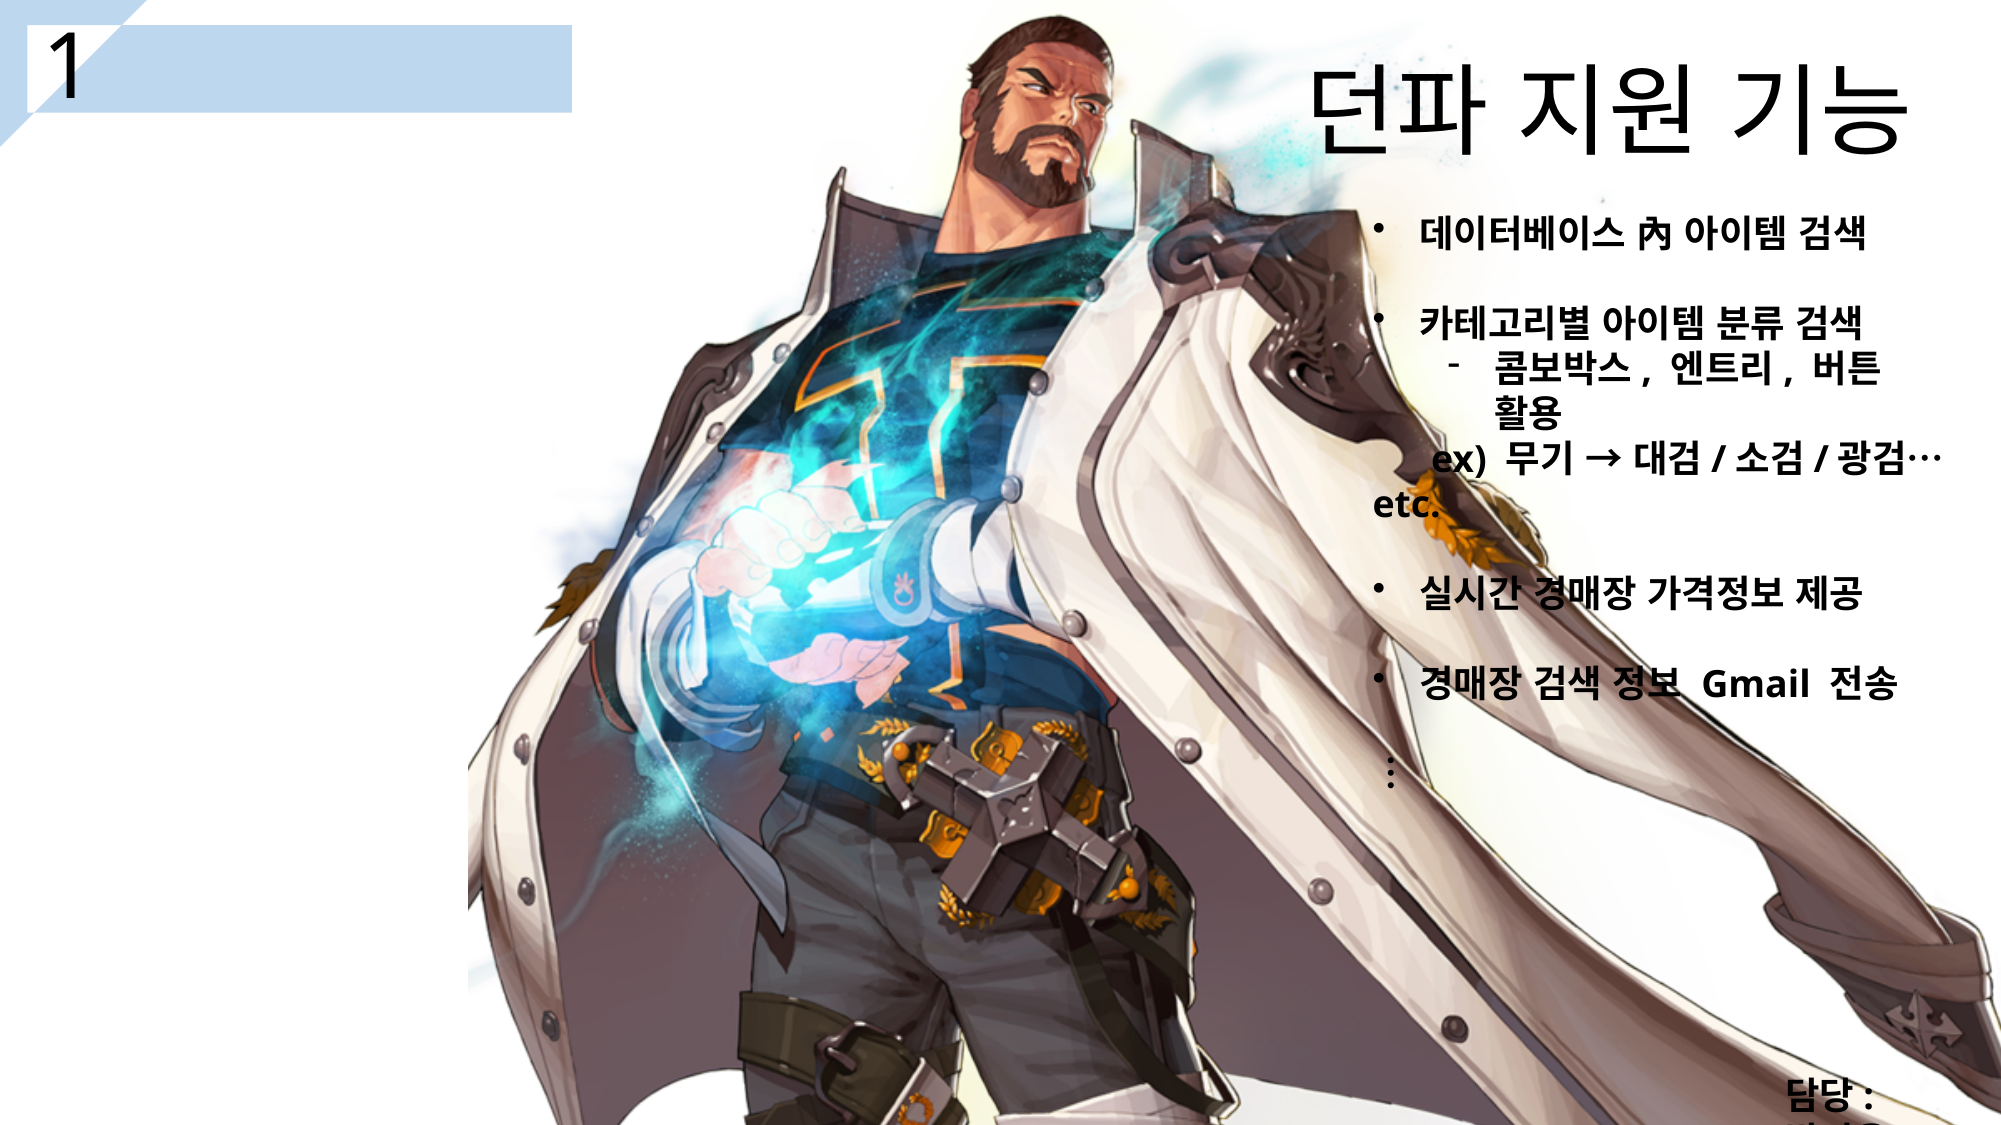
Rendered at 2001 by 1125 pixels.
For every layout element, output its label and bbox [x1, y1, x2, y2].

text_box [0, 0, 468, 147]
text_box [1245, 39, 1972, 764]
picture [468, 0, 2001, 1125]
